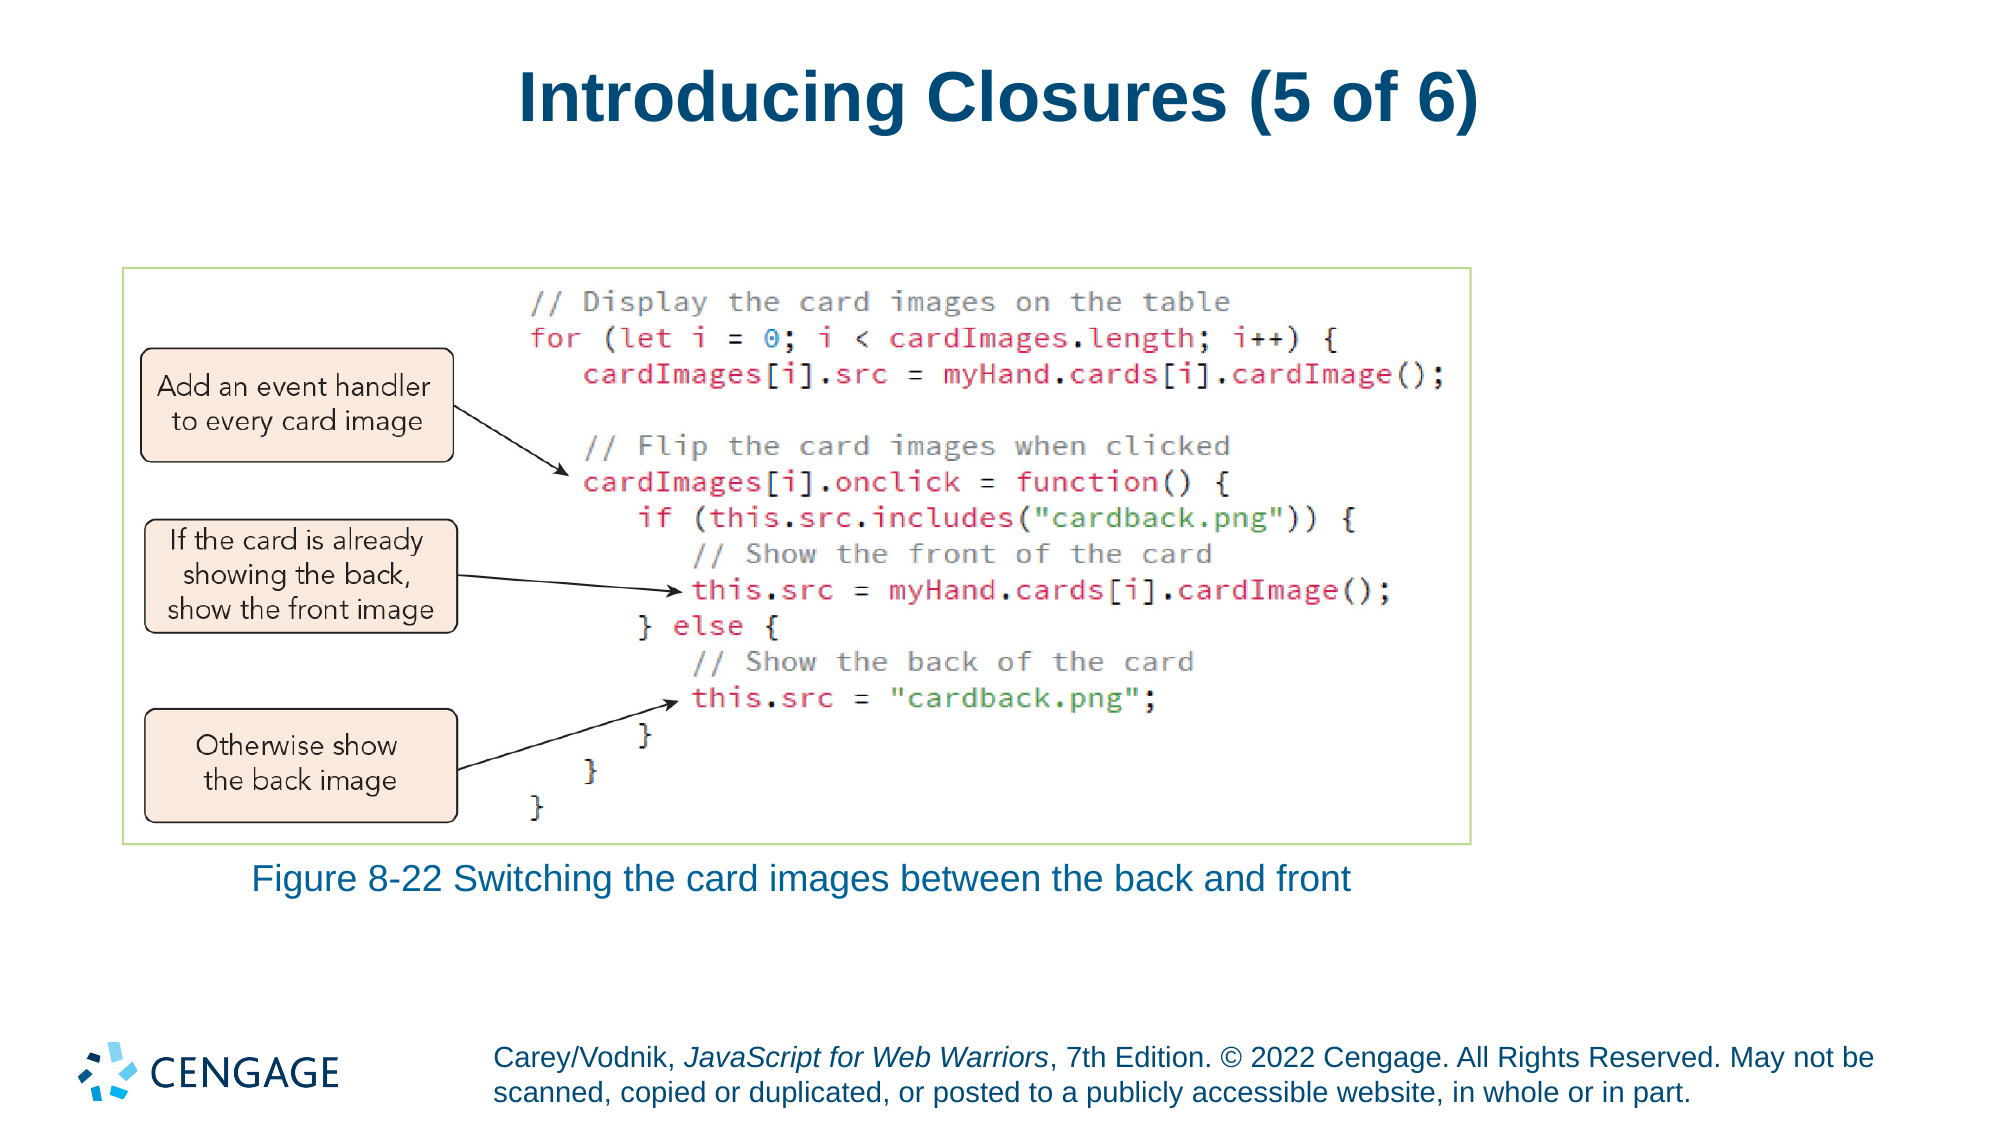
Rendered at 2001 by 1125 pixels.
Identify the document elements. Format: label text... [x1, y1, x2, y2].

picture [78, 1042, 338, 1101]
title Introducing Closures (5 of 6) [137, 59, 1863, 171]
list Figure 8-22 Switching the card images between the back and front [251, 854, 1410, 965]
picture [119, 265, 1473, 847]
